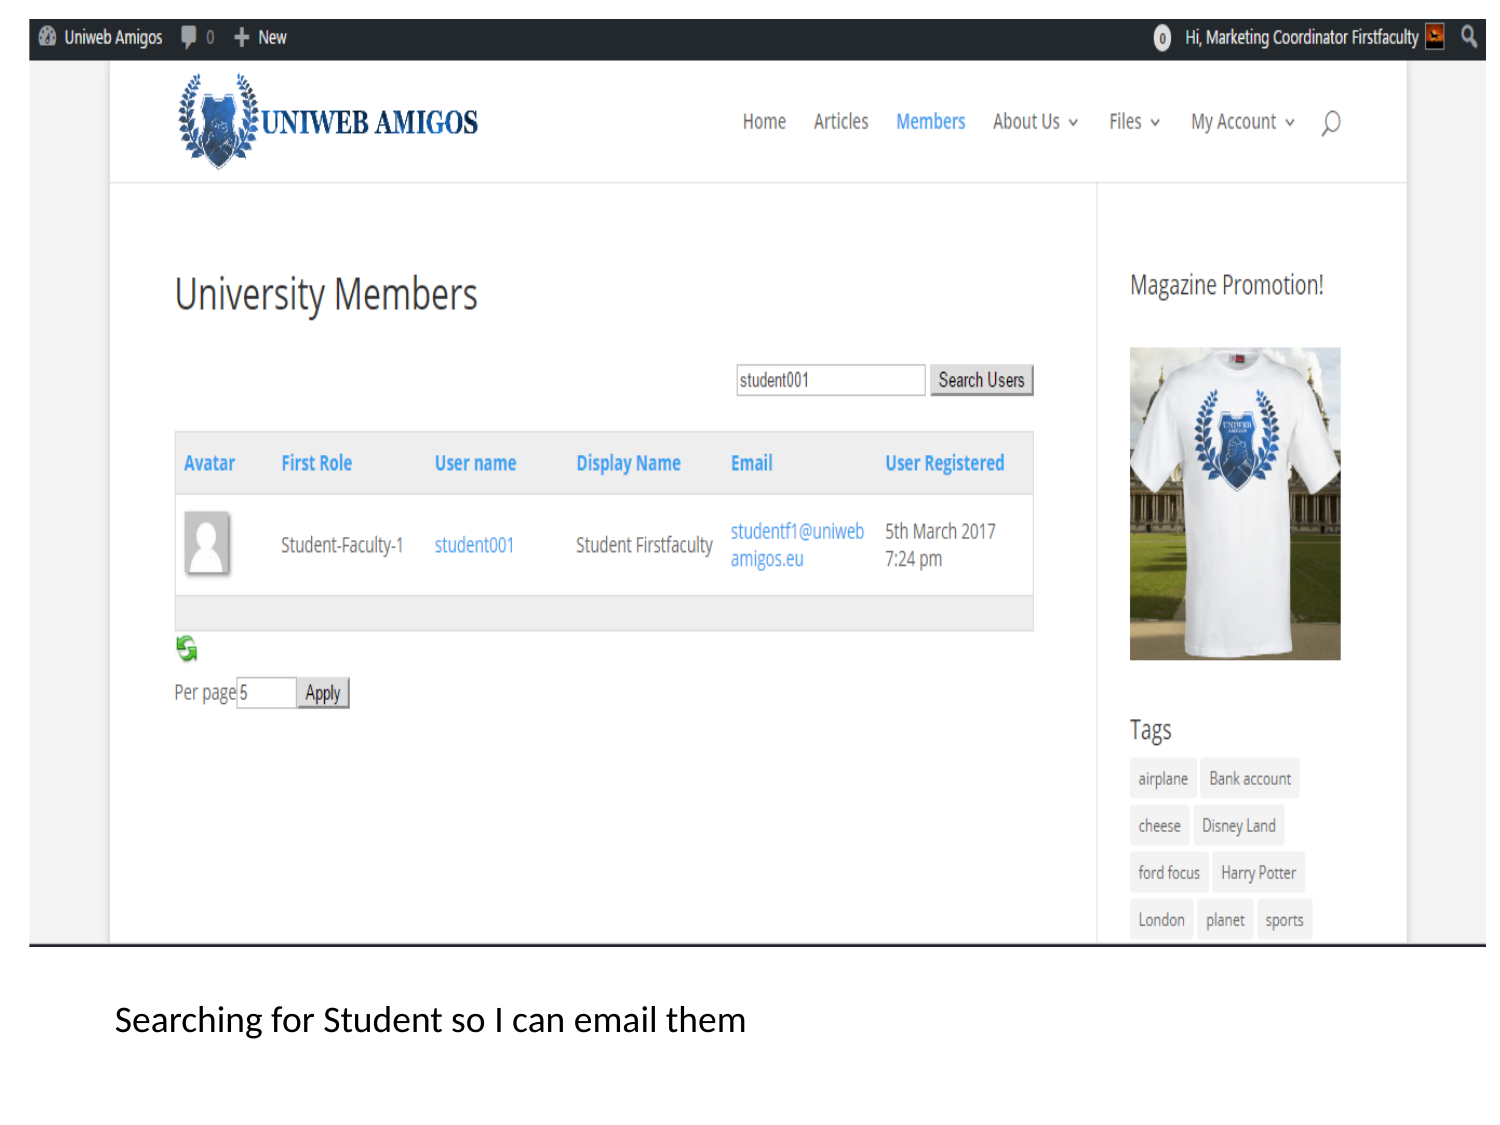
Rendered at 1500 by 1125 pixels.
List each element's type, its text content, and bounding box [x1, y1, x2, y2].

picture [29, 18, 1487, 947]
text_box Searching for Student so I can email them [100, 987, 963, 1048]
